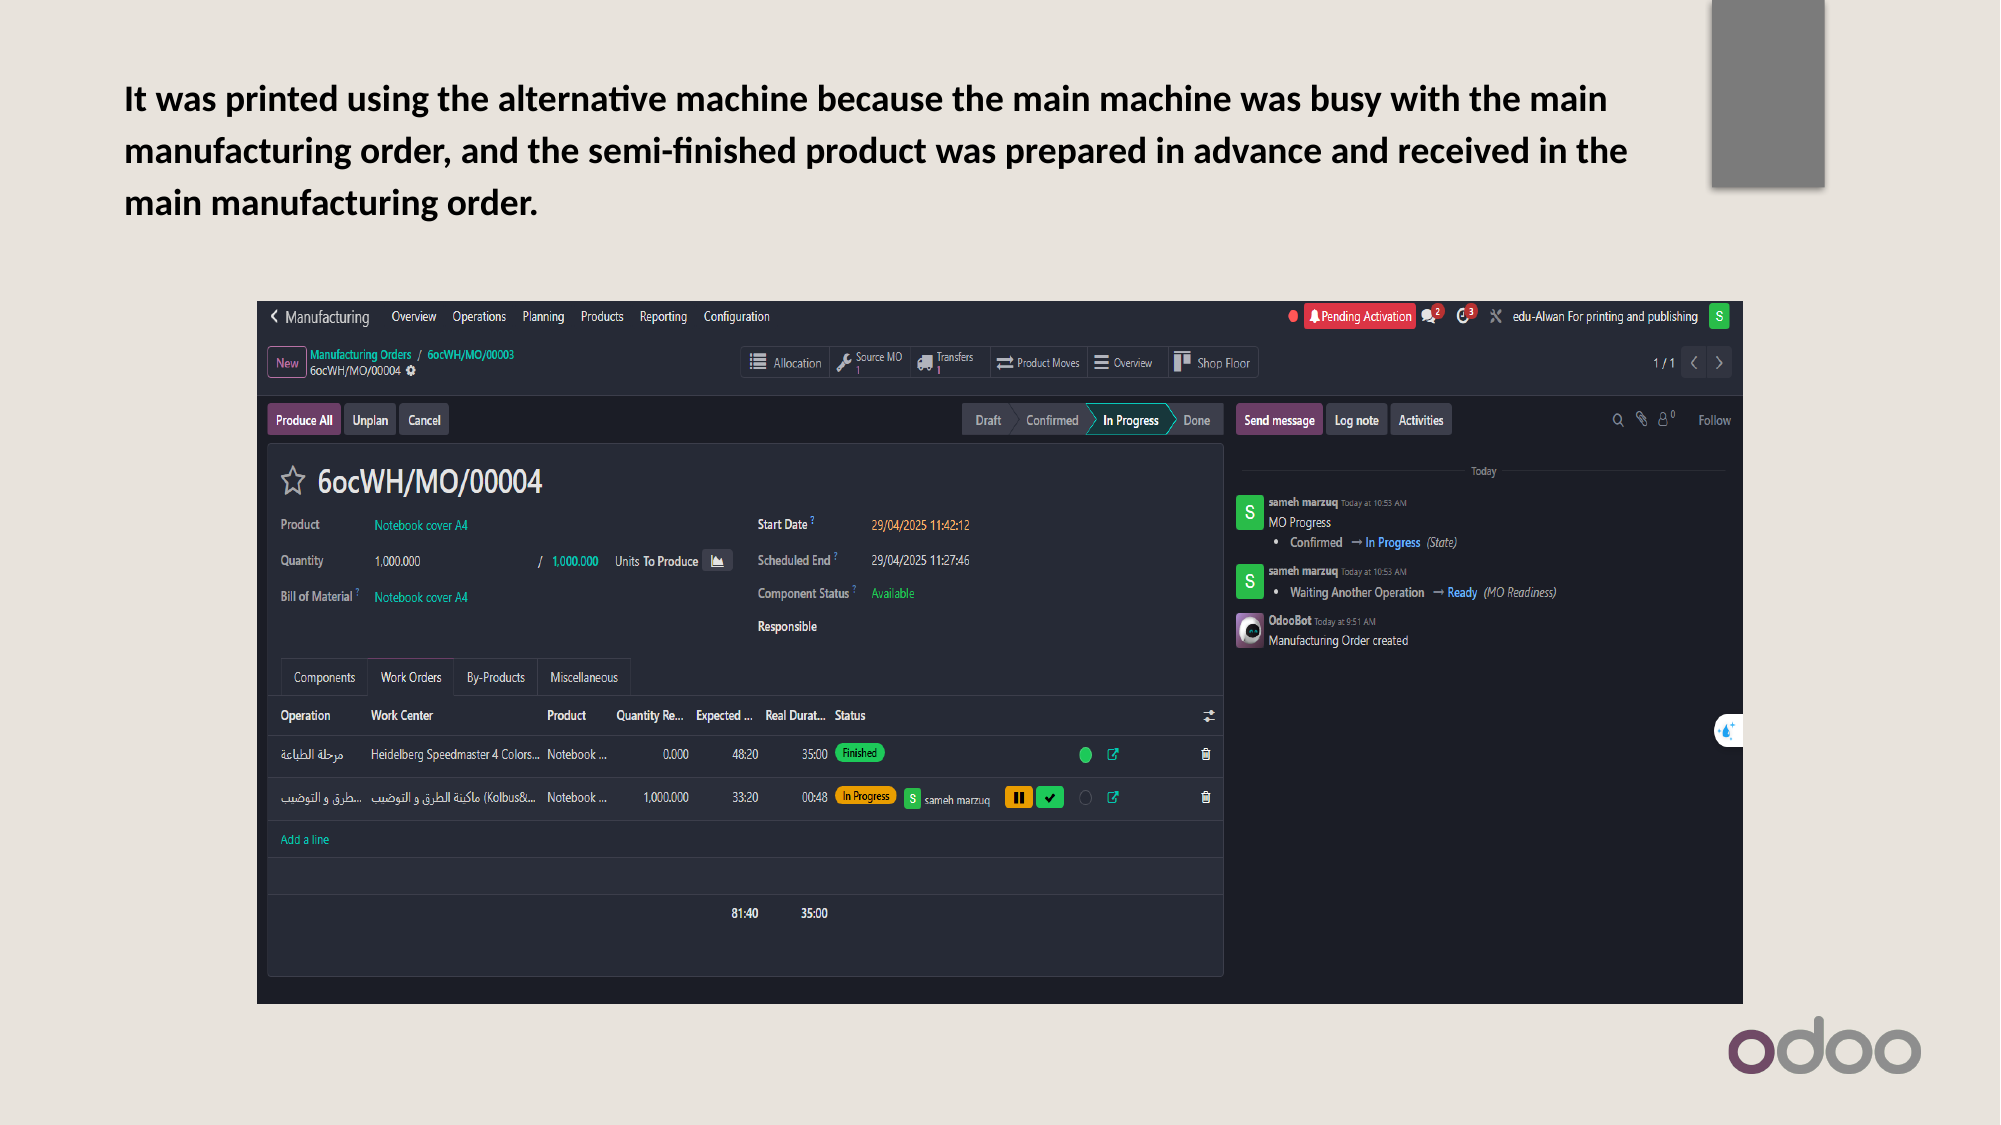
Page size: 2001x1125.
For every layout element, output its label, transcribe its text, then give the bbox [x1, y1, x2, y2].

picture [1728, 1016, 1921, 1074]
text_box It was printed using the alternative machine because the main machine was busy with the main manufacturing order, and the semi-finished product was prepared in advance and received in the main manufacturing order. [109, 60, 1707, 230]
picture [257, 301, 1743, 1004]
